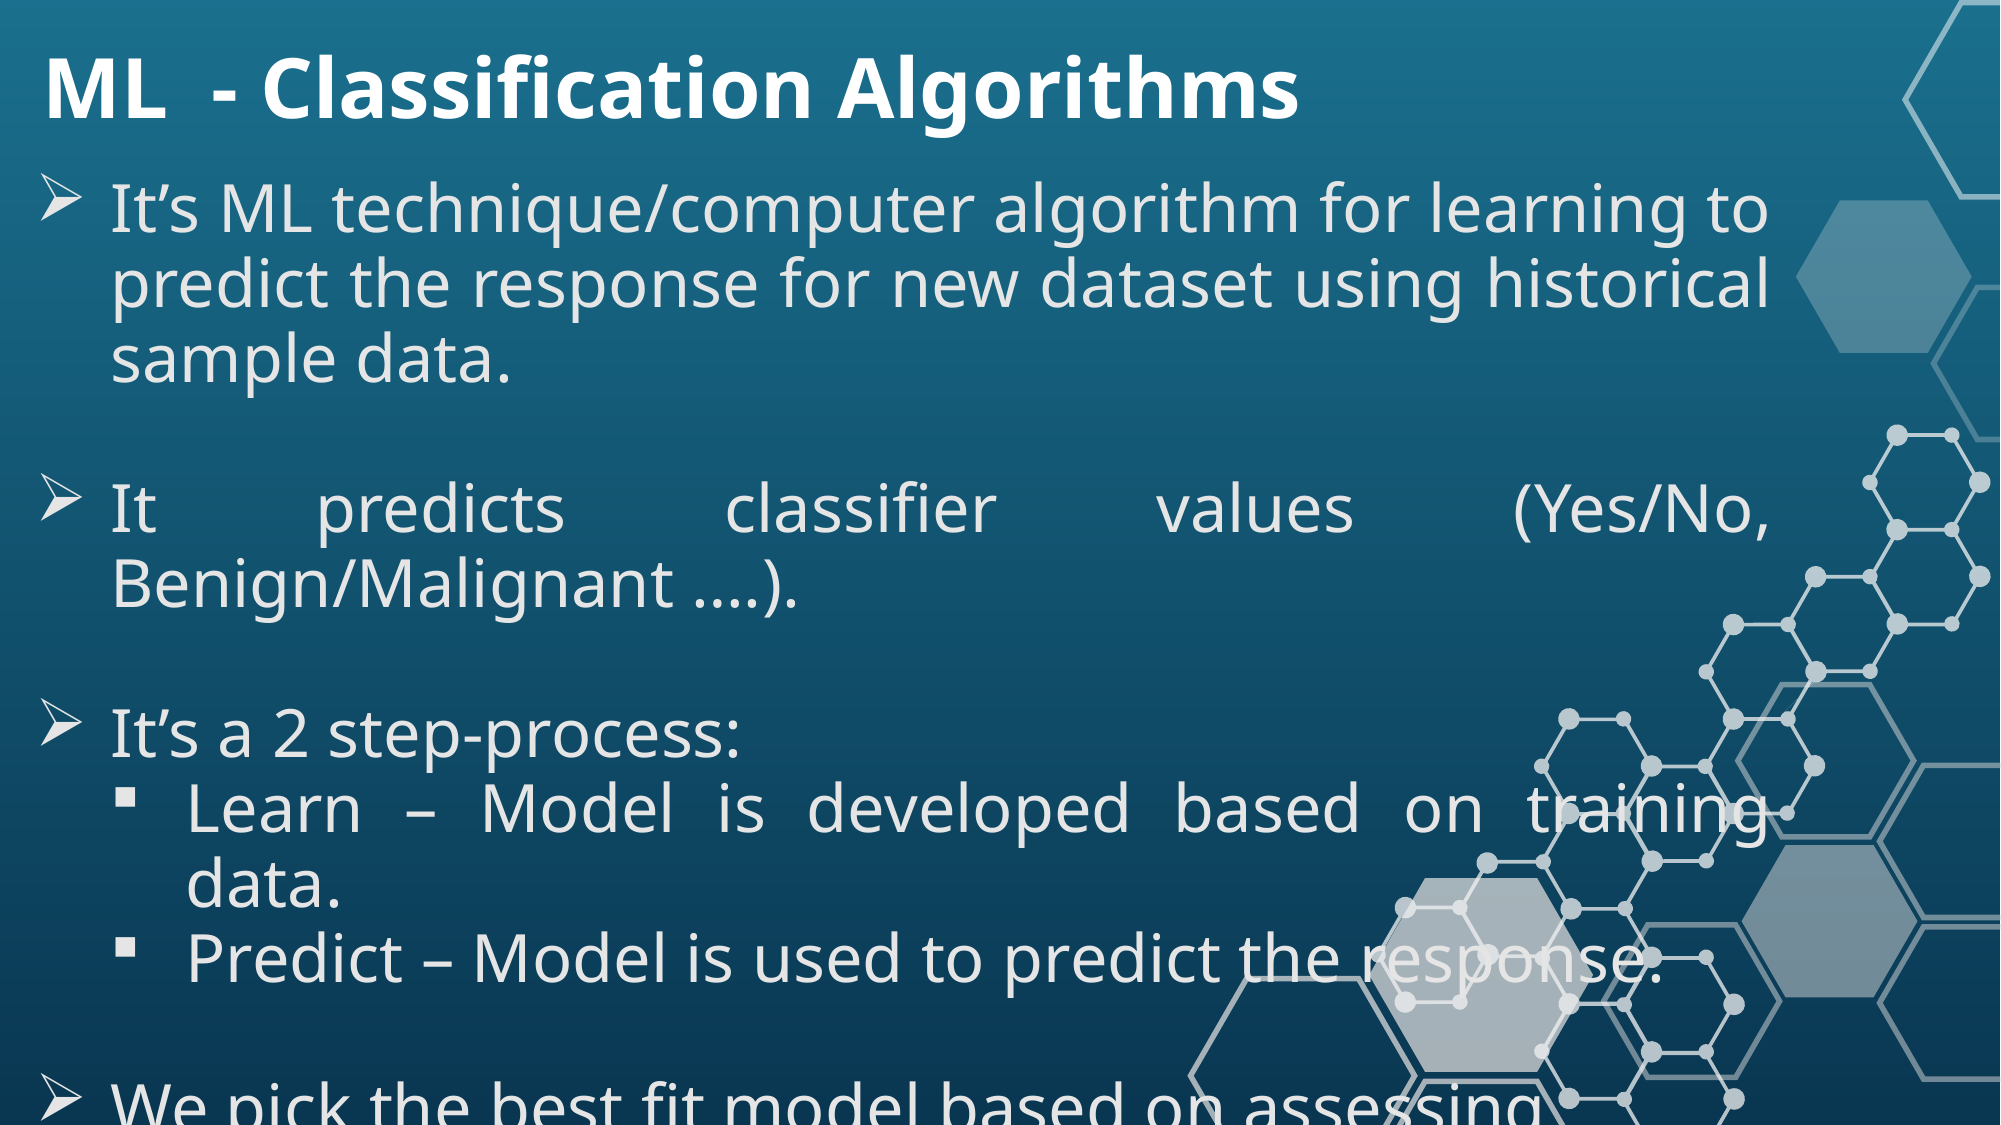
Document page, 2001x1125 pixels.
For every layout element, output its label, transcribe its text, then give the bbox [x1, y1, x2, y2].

text_box ML - Classification Algorithms [27, 27, 1898, 143]
text_box It’s ML technique/computer algorithm for learning to predict the response for new dataset using historical sample data. It predicts classifier values (Yes/No, Benign/Malignant ….). It’s a 2 step-process: Learn – Model is developed based on training data. Predict – Model is used to predict the response. We pick the best fit model based on assessing the prediction accuracy by comparing it with historical data. [20, 163, 1789, 1125]
